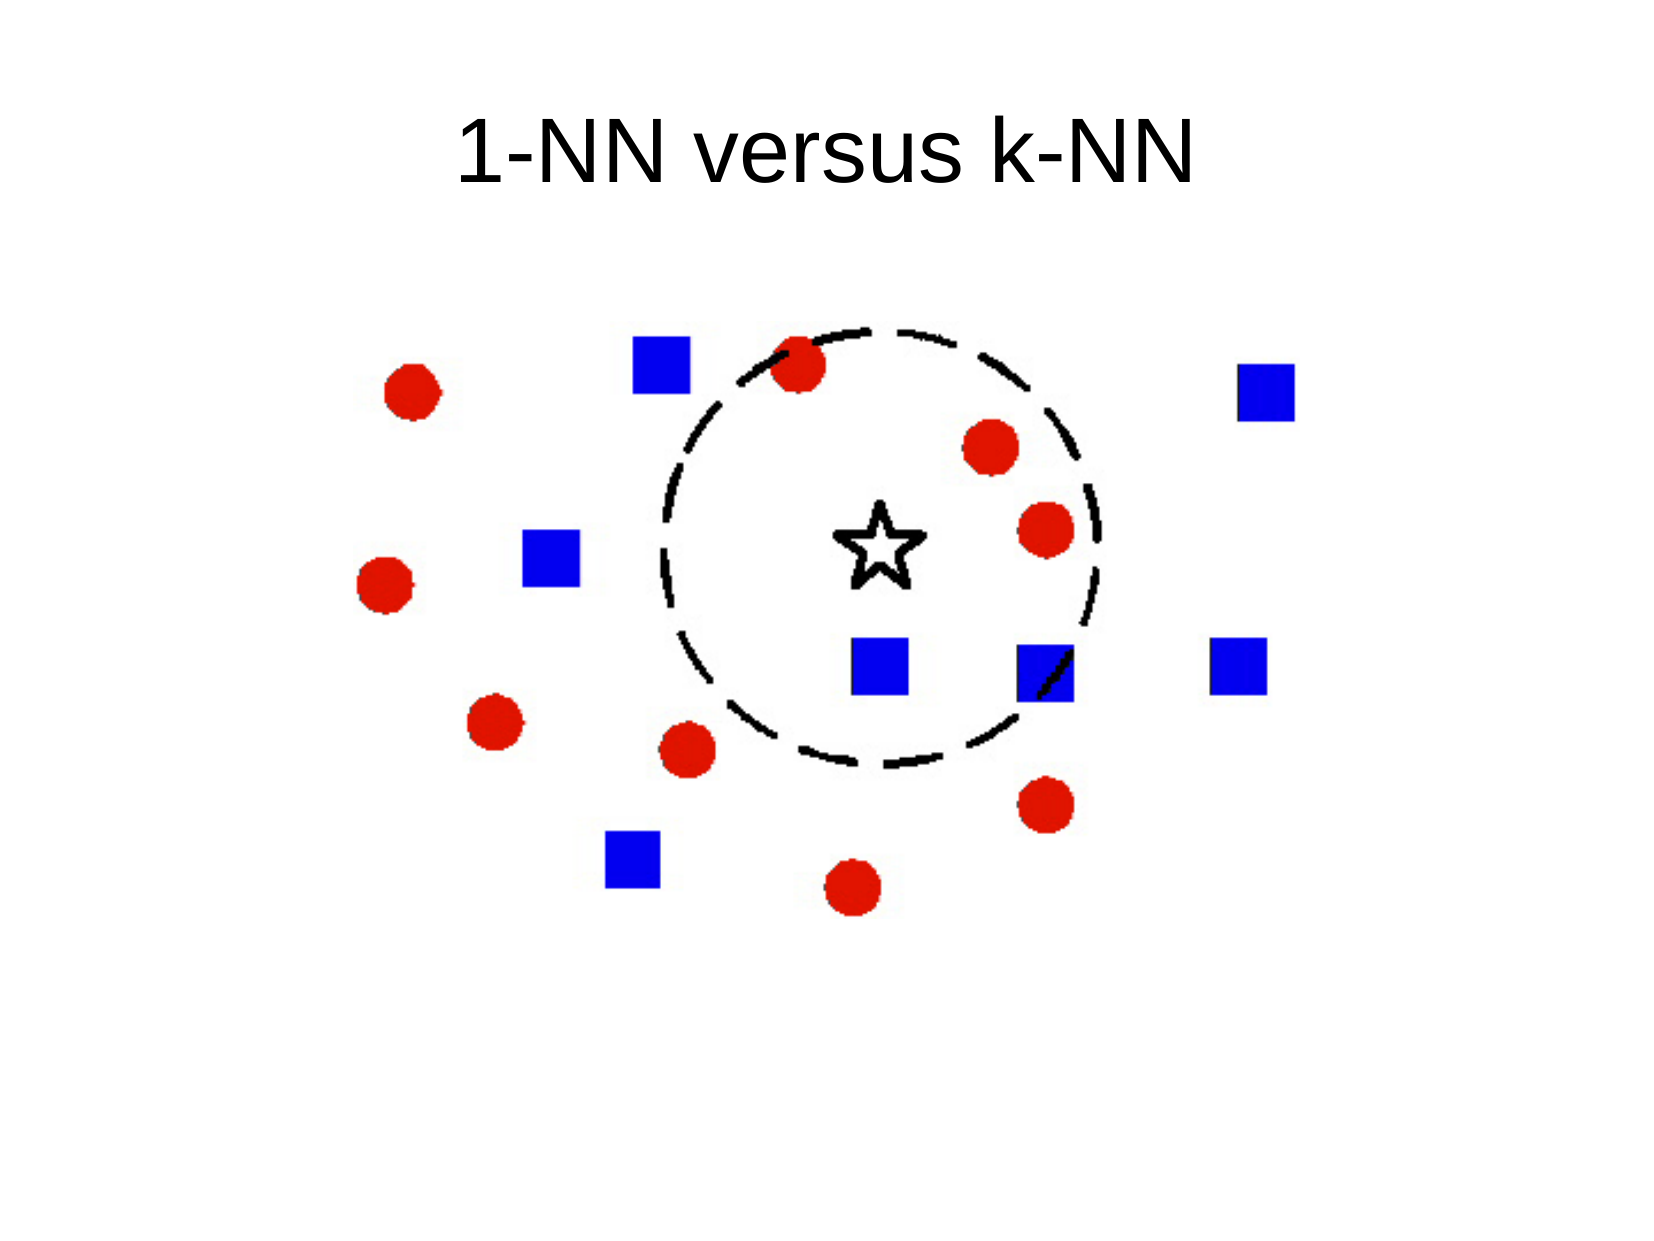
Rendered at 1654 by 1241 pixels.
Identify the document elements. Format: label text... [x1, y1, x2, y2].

picture [353, 321, 1301, 919]
title 1-NN versus k-NN [82, 49, 1571, 257]
